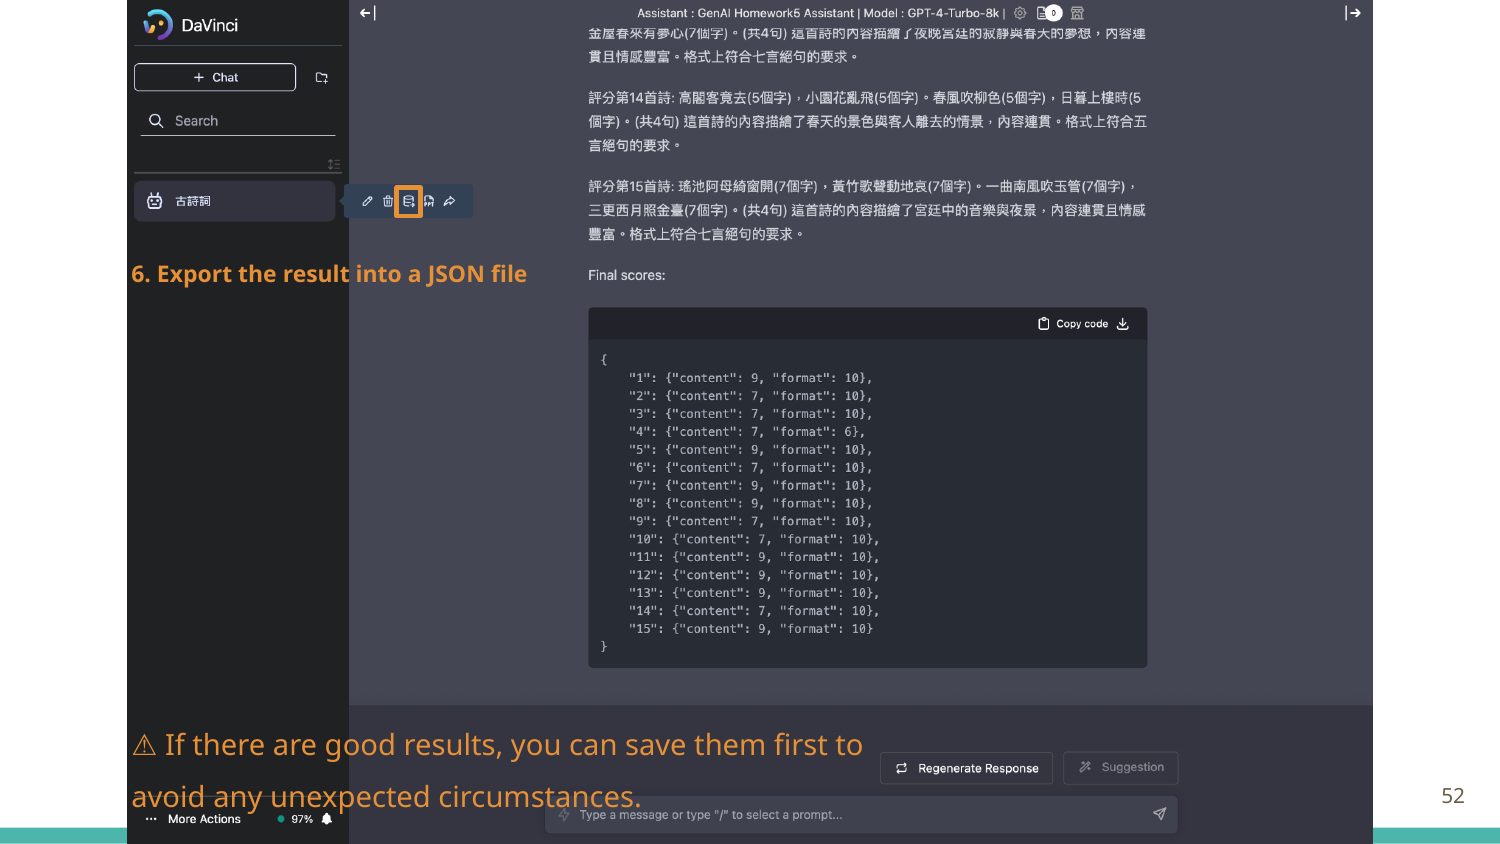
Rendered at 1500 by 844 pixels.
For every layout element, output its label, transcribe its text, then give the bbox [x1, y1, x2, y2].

picture [127, 0, 1373, 844]
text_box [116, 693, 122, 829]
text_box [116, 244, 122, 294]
slide_number 52 [1389, 764, 1480, 830]
